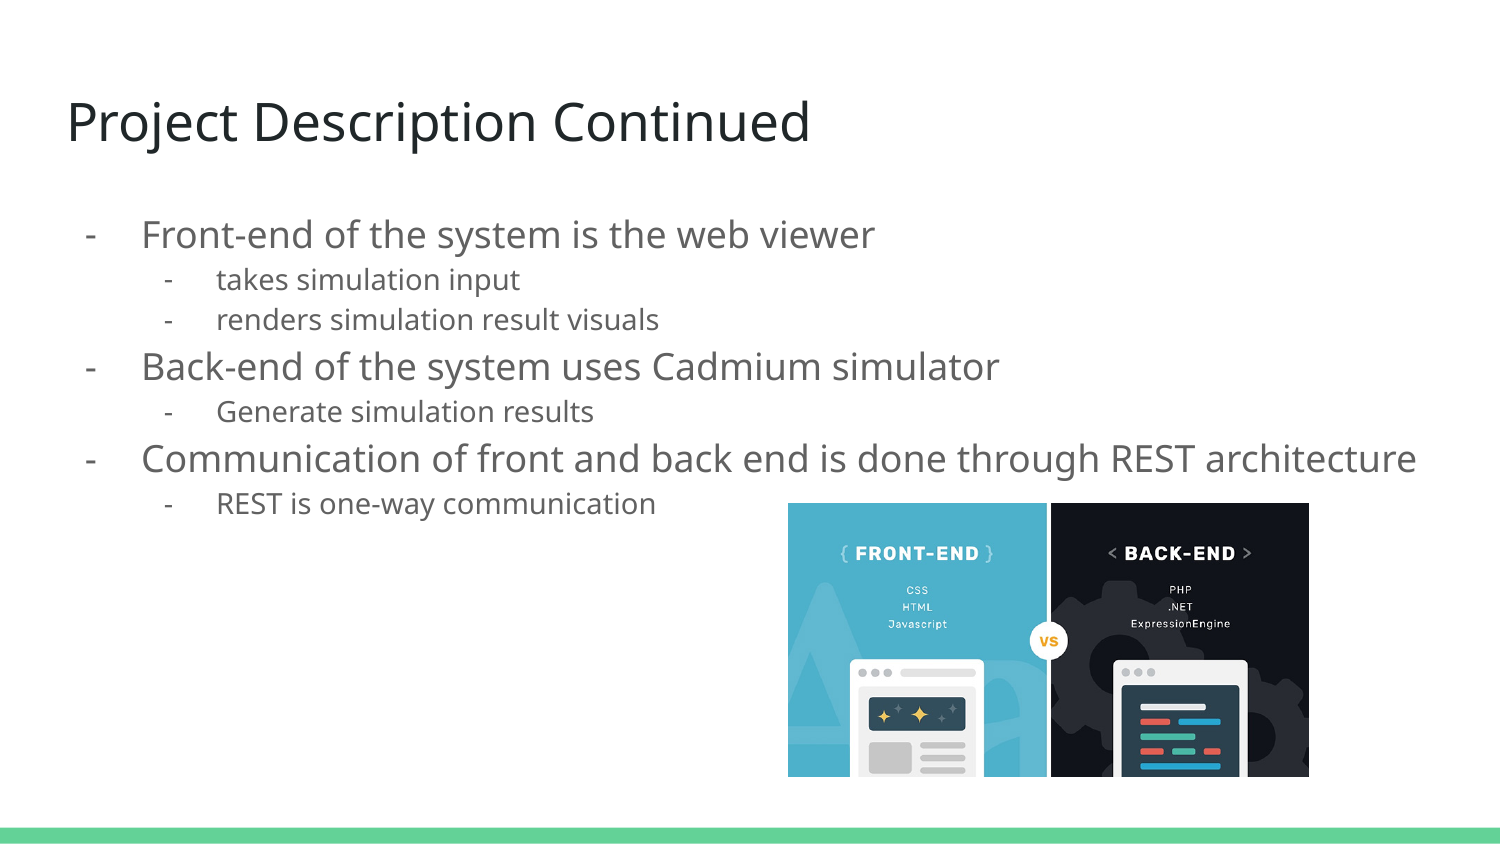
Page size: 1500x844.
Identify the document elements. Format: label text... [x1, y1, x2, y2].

title Project Description Continued [51, 72, 1449, 167]
picture [787, 503, 1309, 778]
list Front-end of the system is the web viewer takes simulation input renders simulation result visuals Back-end of the system uses Cadmium simulator Generate simulation results Communication of front and back end is done through REST architecture REST is one-way communication [51, 189, 1449, 750]
